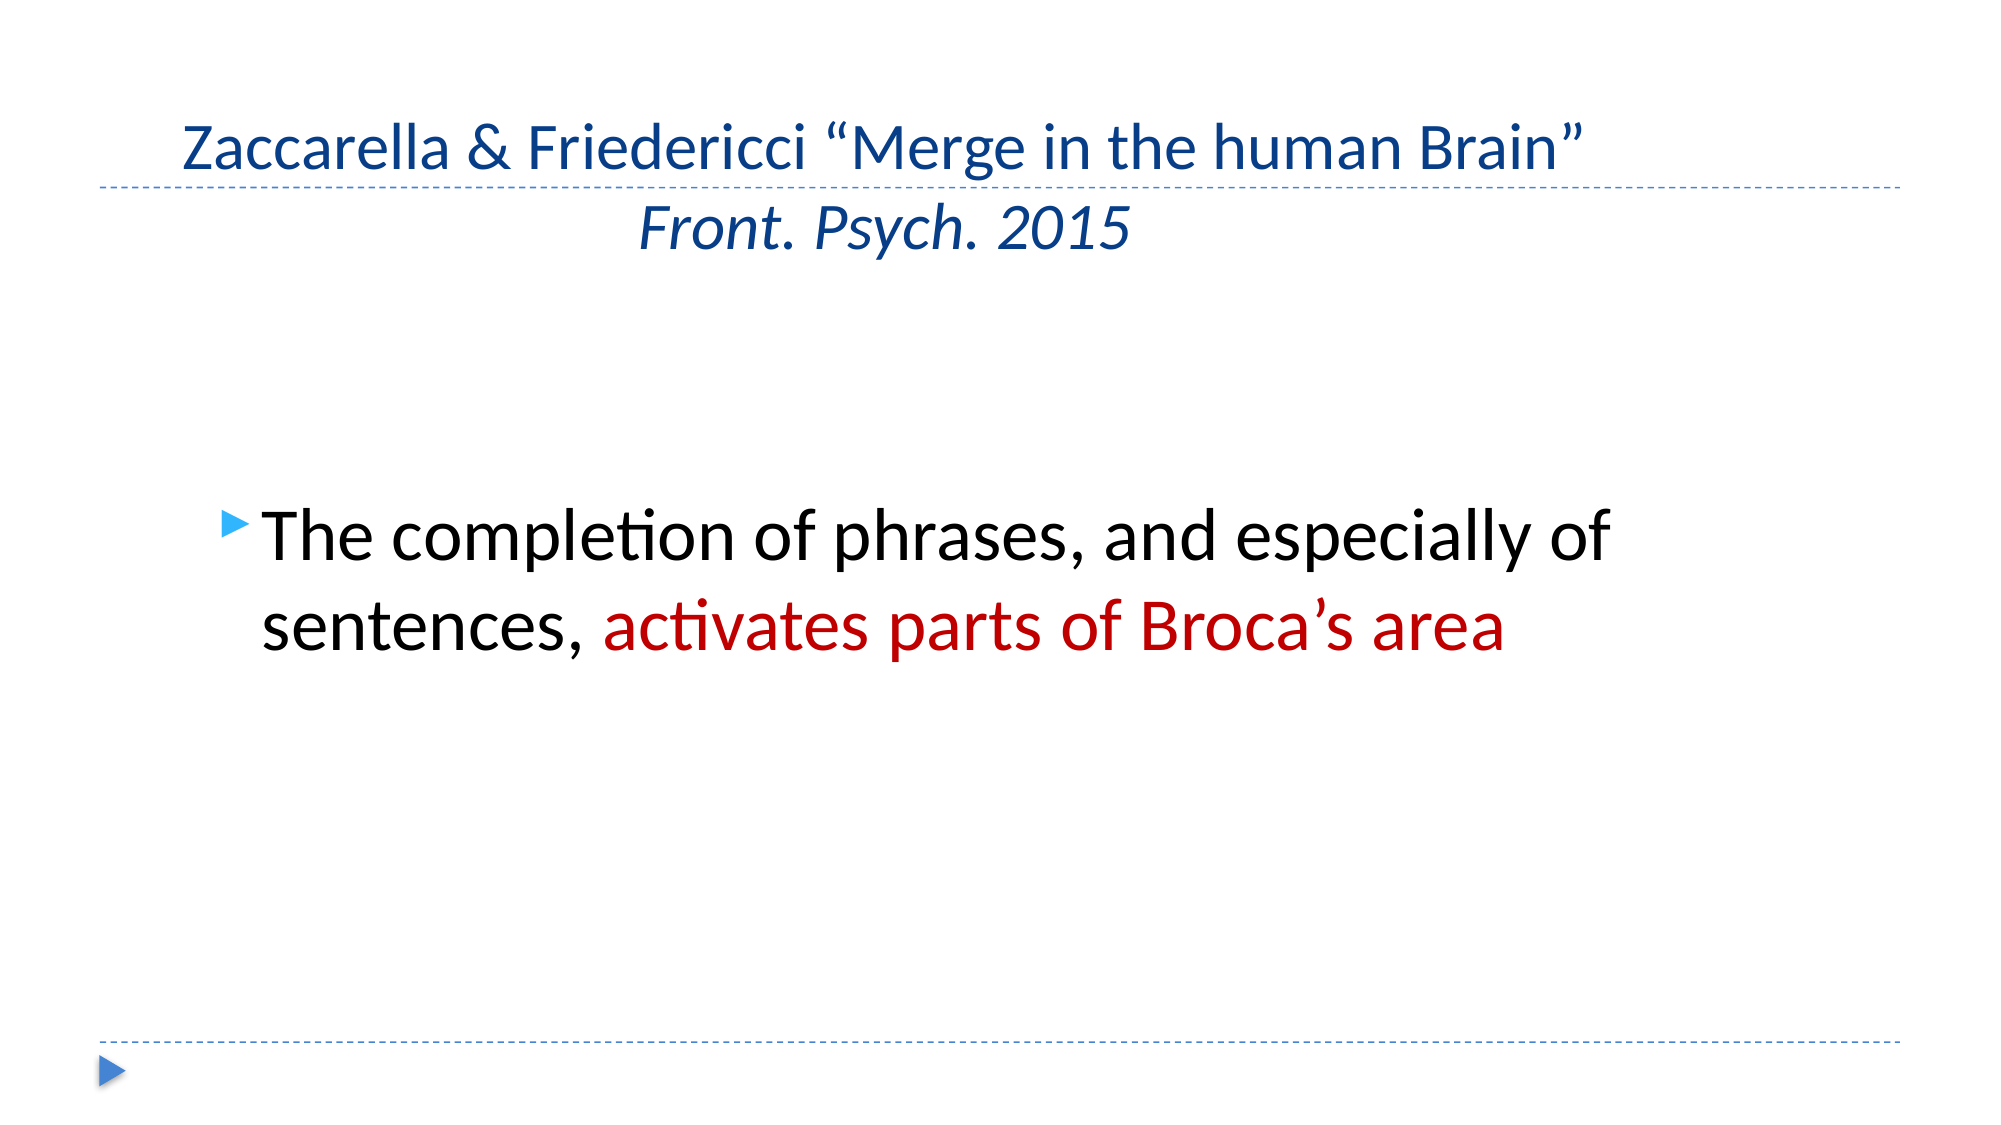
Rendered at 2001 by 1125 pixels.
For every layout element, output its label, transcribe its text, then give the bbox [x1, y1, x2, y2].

title Zaccarella & Friedericci “Merge in the human Brain” Front. Psych. 2015 [95, 2, 1675, 271]
list The completion of phrases, and especially of sentences, activates parts of Broca’s area [202, 375, 1675, 1005]
